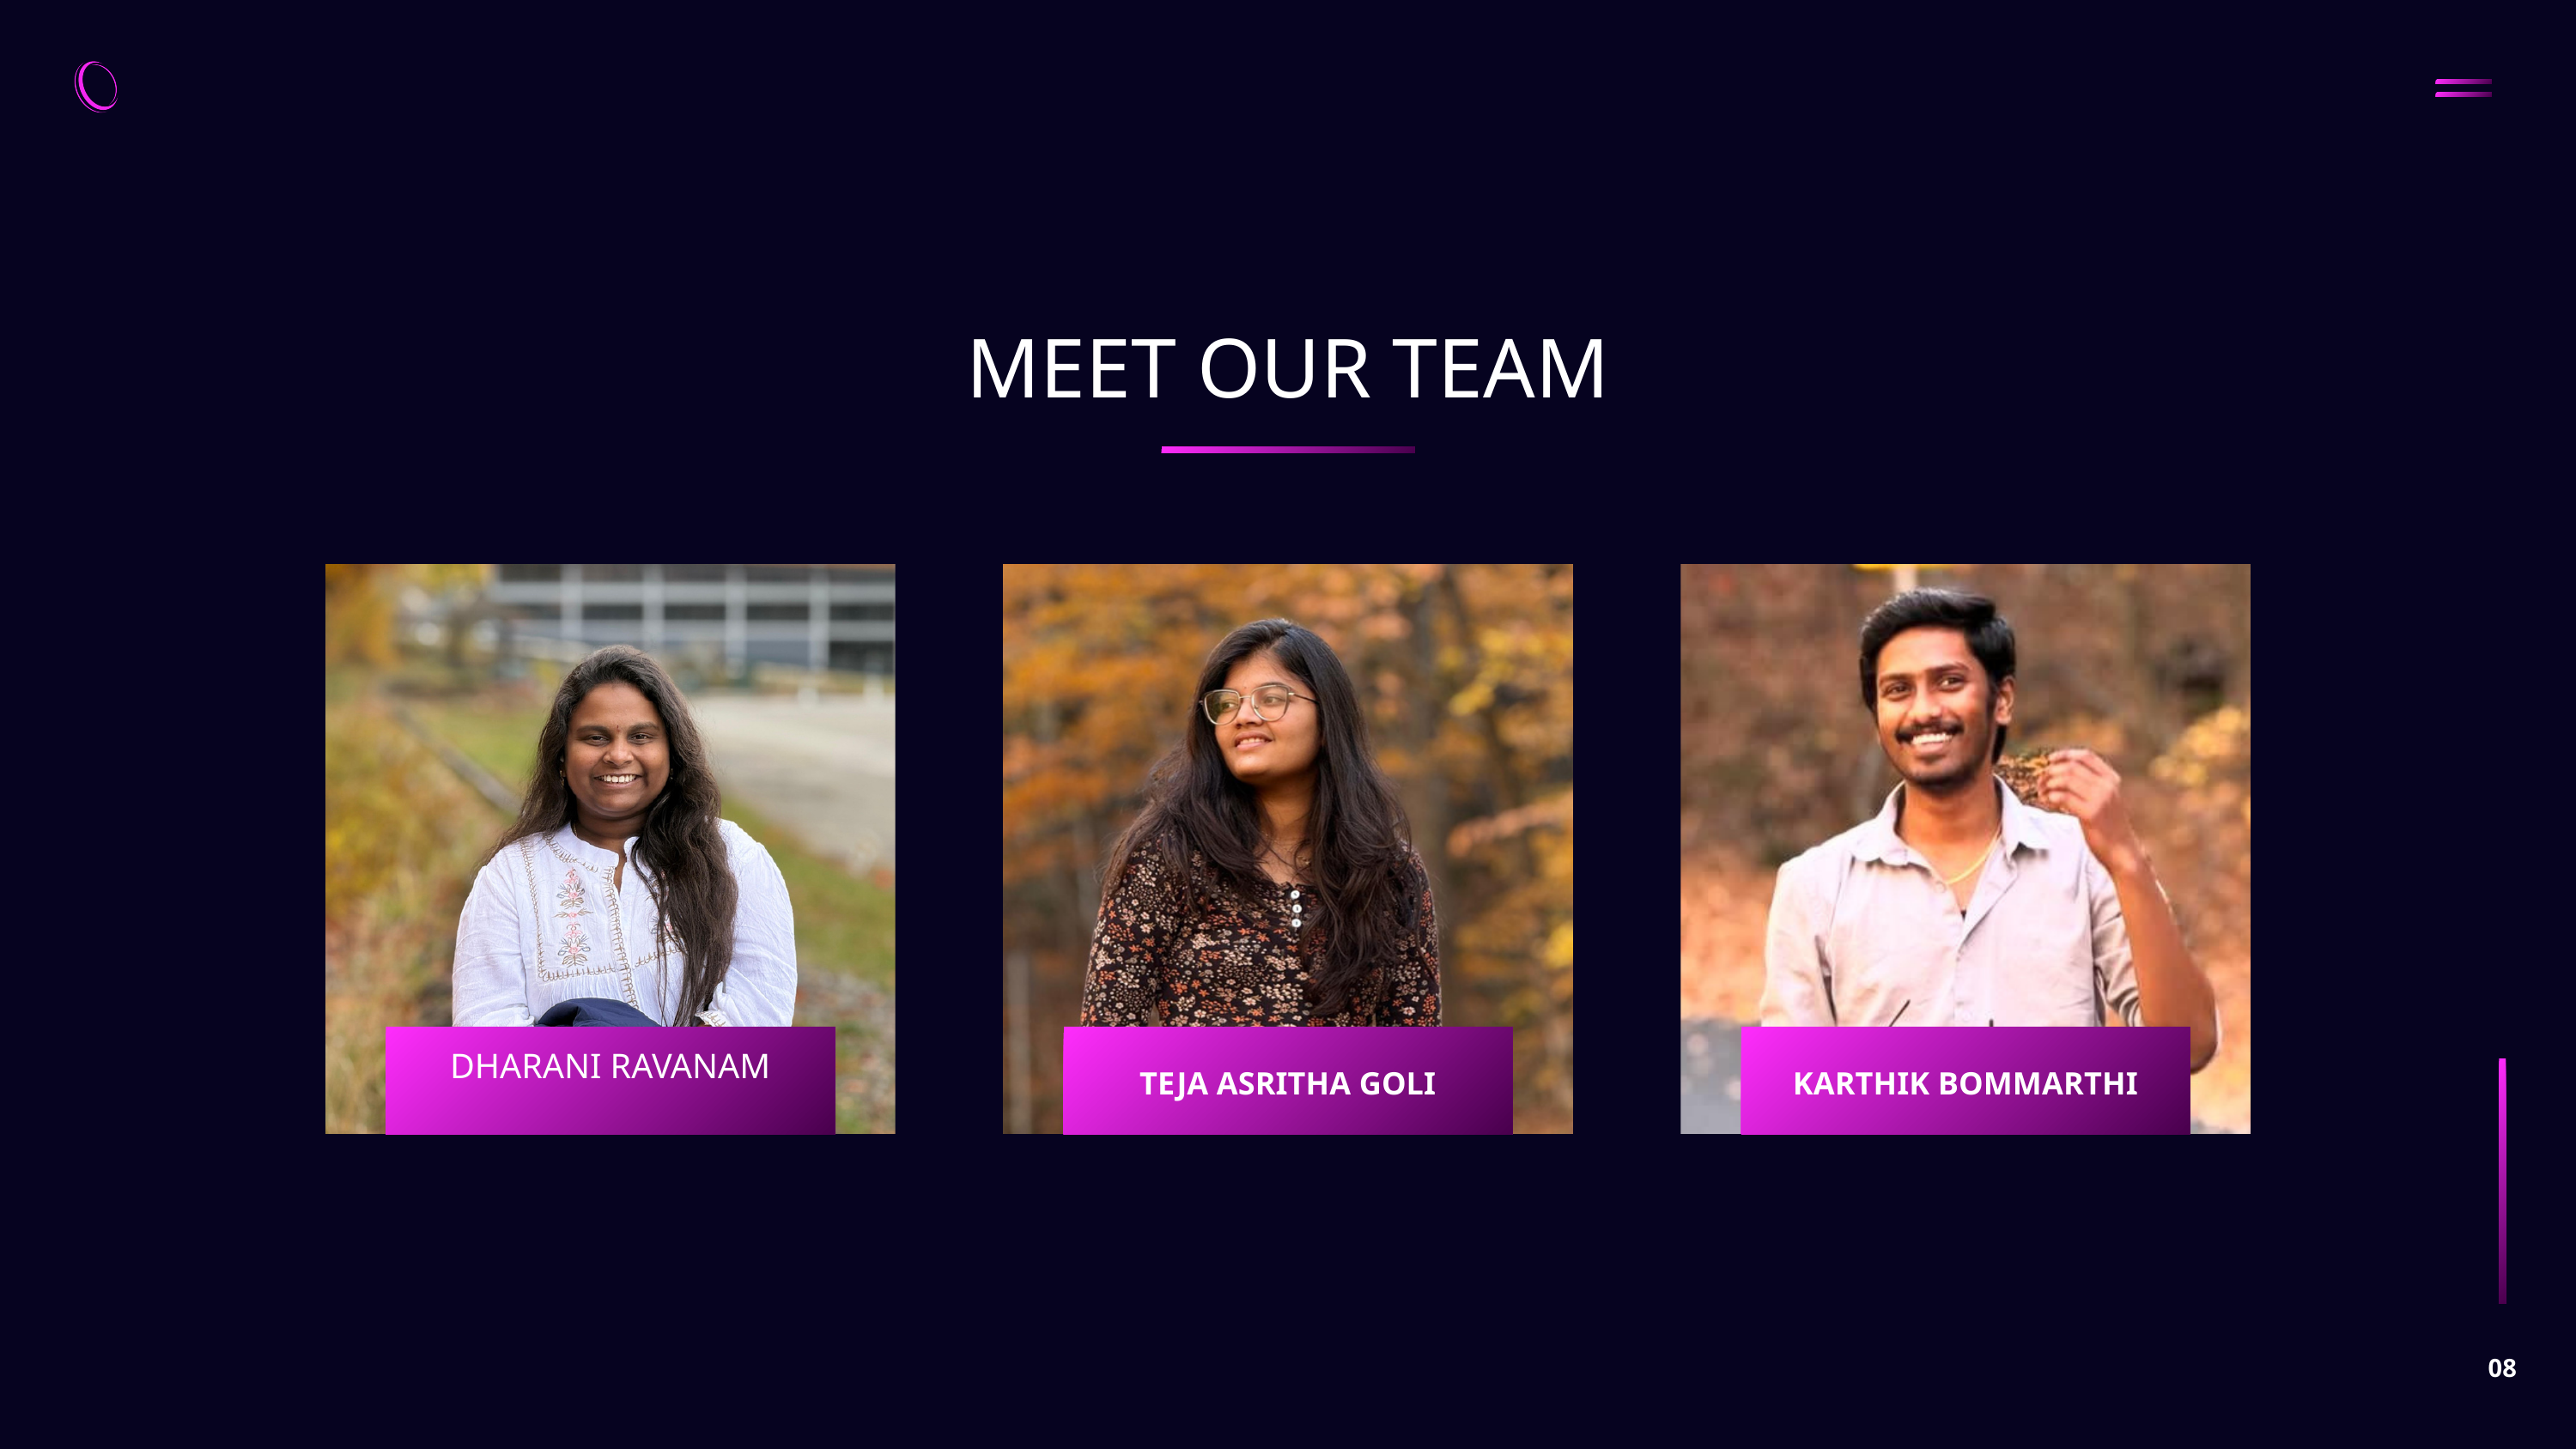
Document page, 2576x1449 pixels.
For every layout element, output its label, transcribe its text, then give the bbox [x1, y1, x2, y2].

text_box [386, 1026, 835, 1135]
text_box [71, 60, 119, 116]
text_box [1680, 564, 2251, 1135]
text_box MEET OUR TEAM [746, 306, 1830, 415]
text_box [1741, 1026, 2190, 1135]
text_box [1161, 446, 1415, 454]
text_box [2435, 79, 2493, 84]
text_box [2435, 92, 2493, 97]
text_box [1063, 1026, 1513, 1135]
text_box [325, 564, 896, 1135]
text_box 08 [2464, 1347, 2542, 1383]
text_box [2499, 1058, 2506, 1304]
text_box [1002, 564, 1573, 1135]
